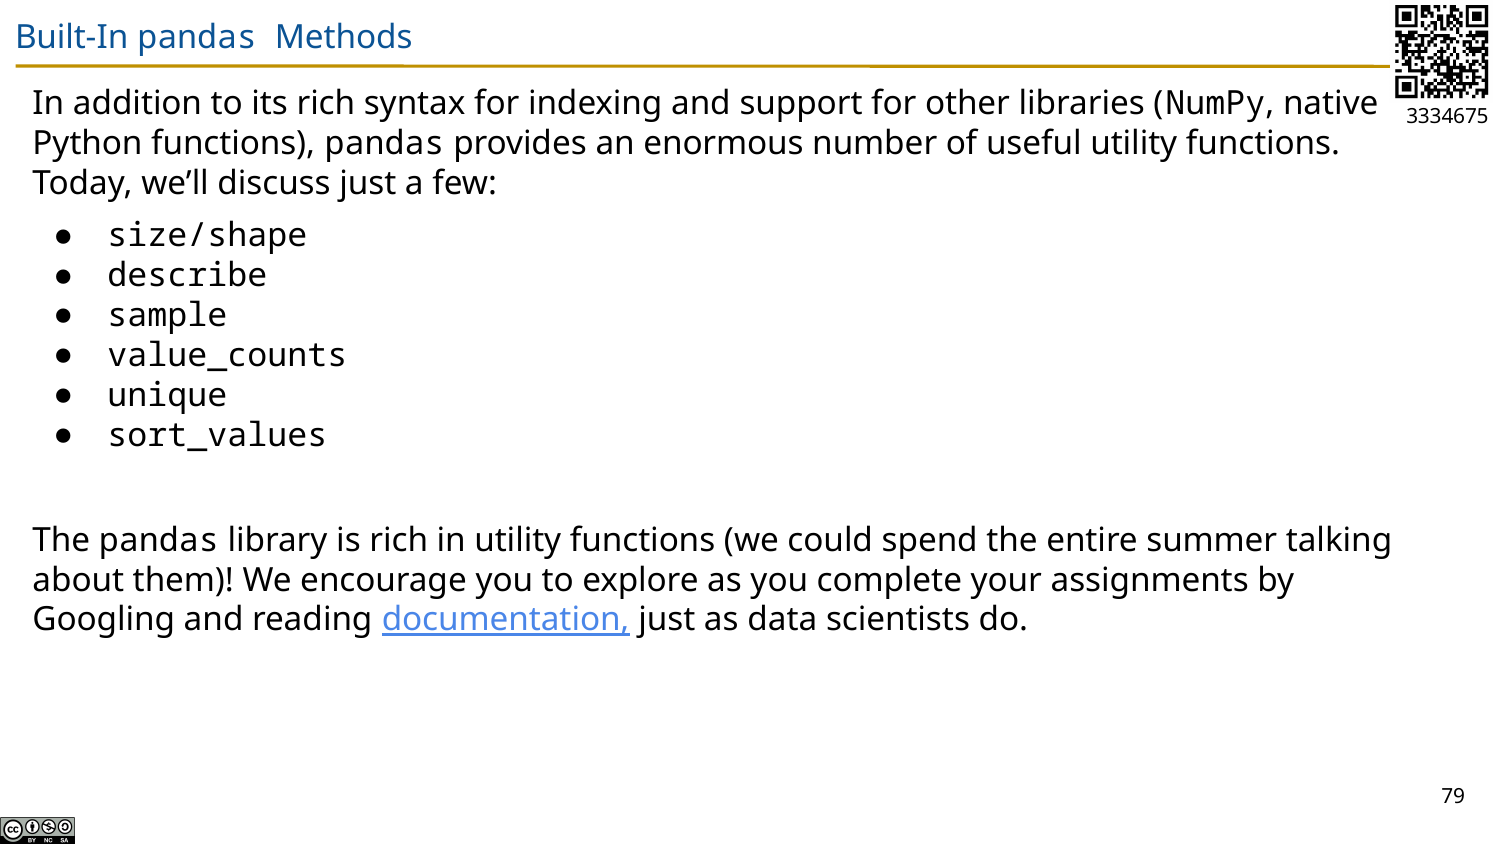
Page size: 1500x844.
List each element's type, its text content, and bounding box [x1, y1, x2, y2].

picture [1398, 0, 1493, 103]
slide_number 79 [1389, 764, 1480, 830]
picture [0, 817, 75, 844]
list In addition to its rich syntax for indexing and support for other libraries (NumPy, native Python functions), pandas provides an enormous number of useful utility functions. Today, we’ll discuss just a few: size/shape describe sample value_counts unique sort_values The pandas library is rich in utility functions (we could spend the entire summer talking about them)! We encourage you to explore as you complete your assignments by Googling and reading documentation, just as data scientists do. [17, 65, 1416, 737]
title Built-In pandas Methods [0, 0, 1398, 65]
